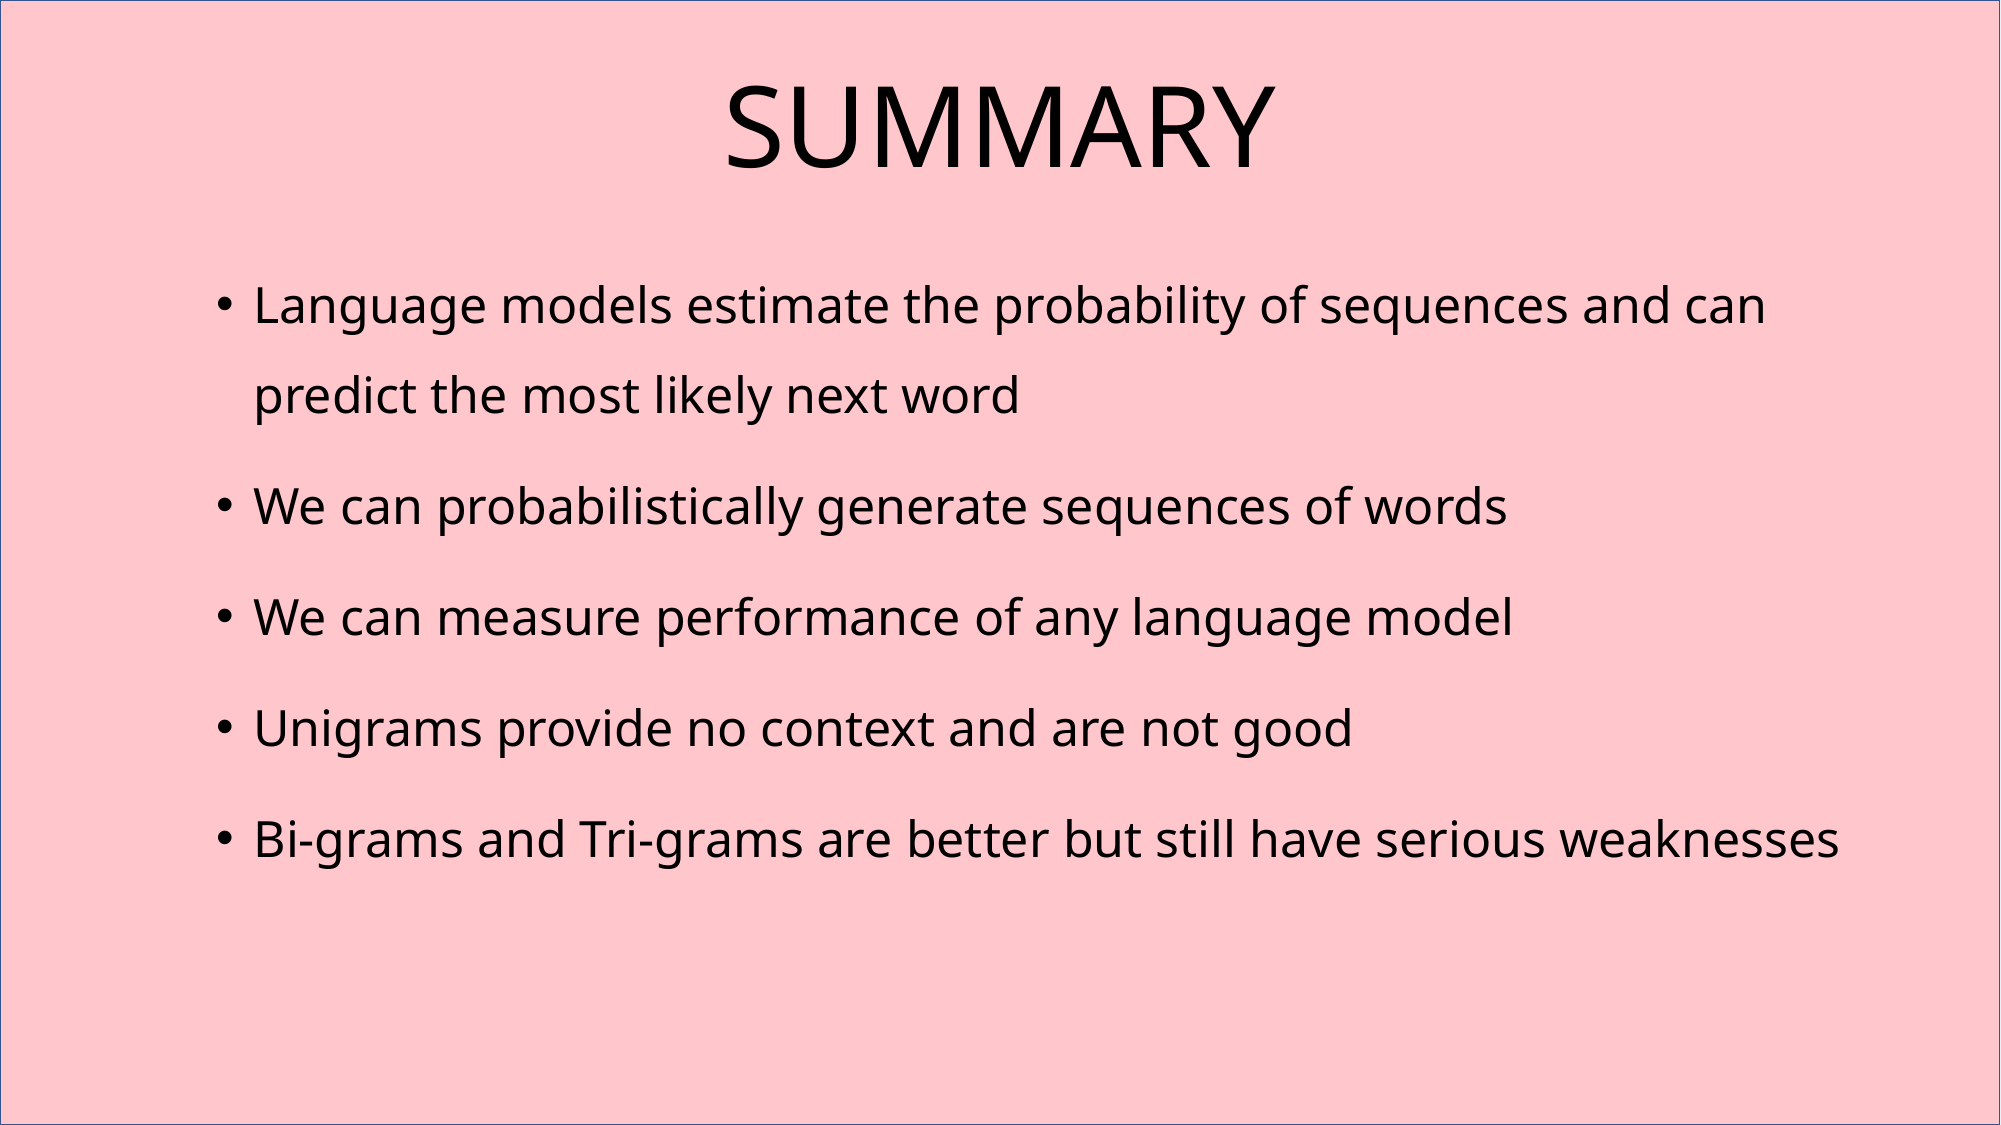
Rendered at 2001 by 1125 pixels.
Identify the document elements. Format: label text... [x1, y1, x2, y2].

text_box [0, 0, 2000, 1125]
list SUMMARY [137, 25, 1863, 237]
text_box Language models estimate the probability of sequences and can predict the most likely next word We can probabilistically generate sequences of words We can measure performance of any language model Unigrams provide no context and are not good Bi-grams and Tri-grams are better but still have serious weaknesses [200, 236, 1863, 949]
